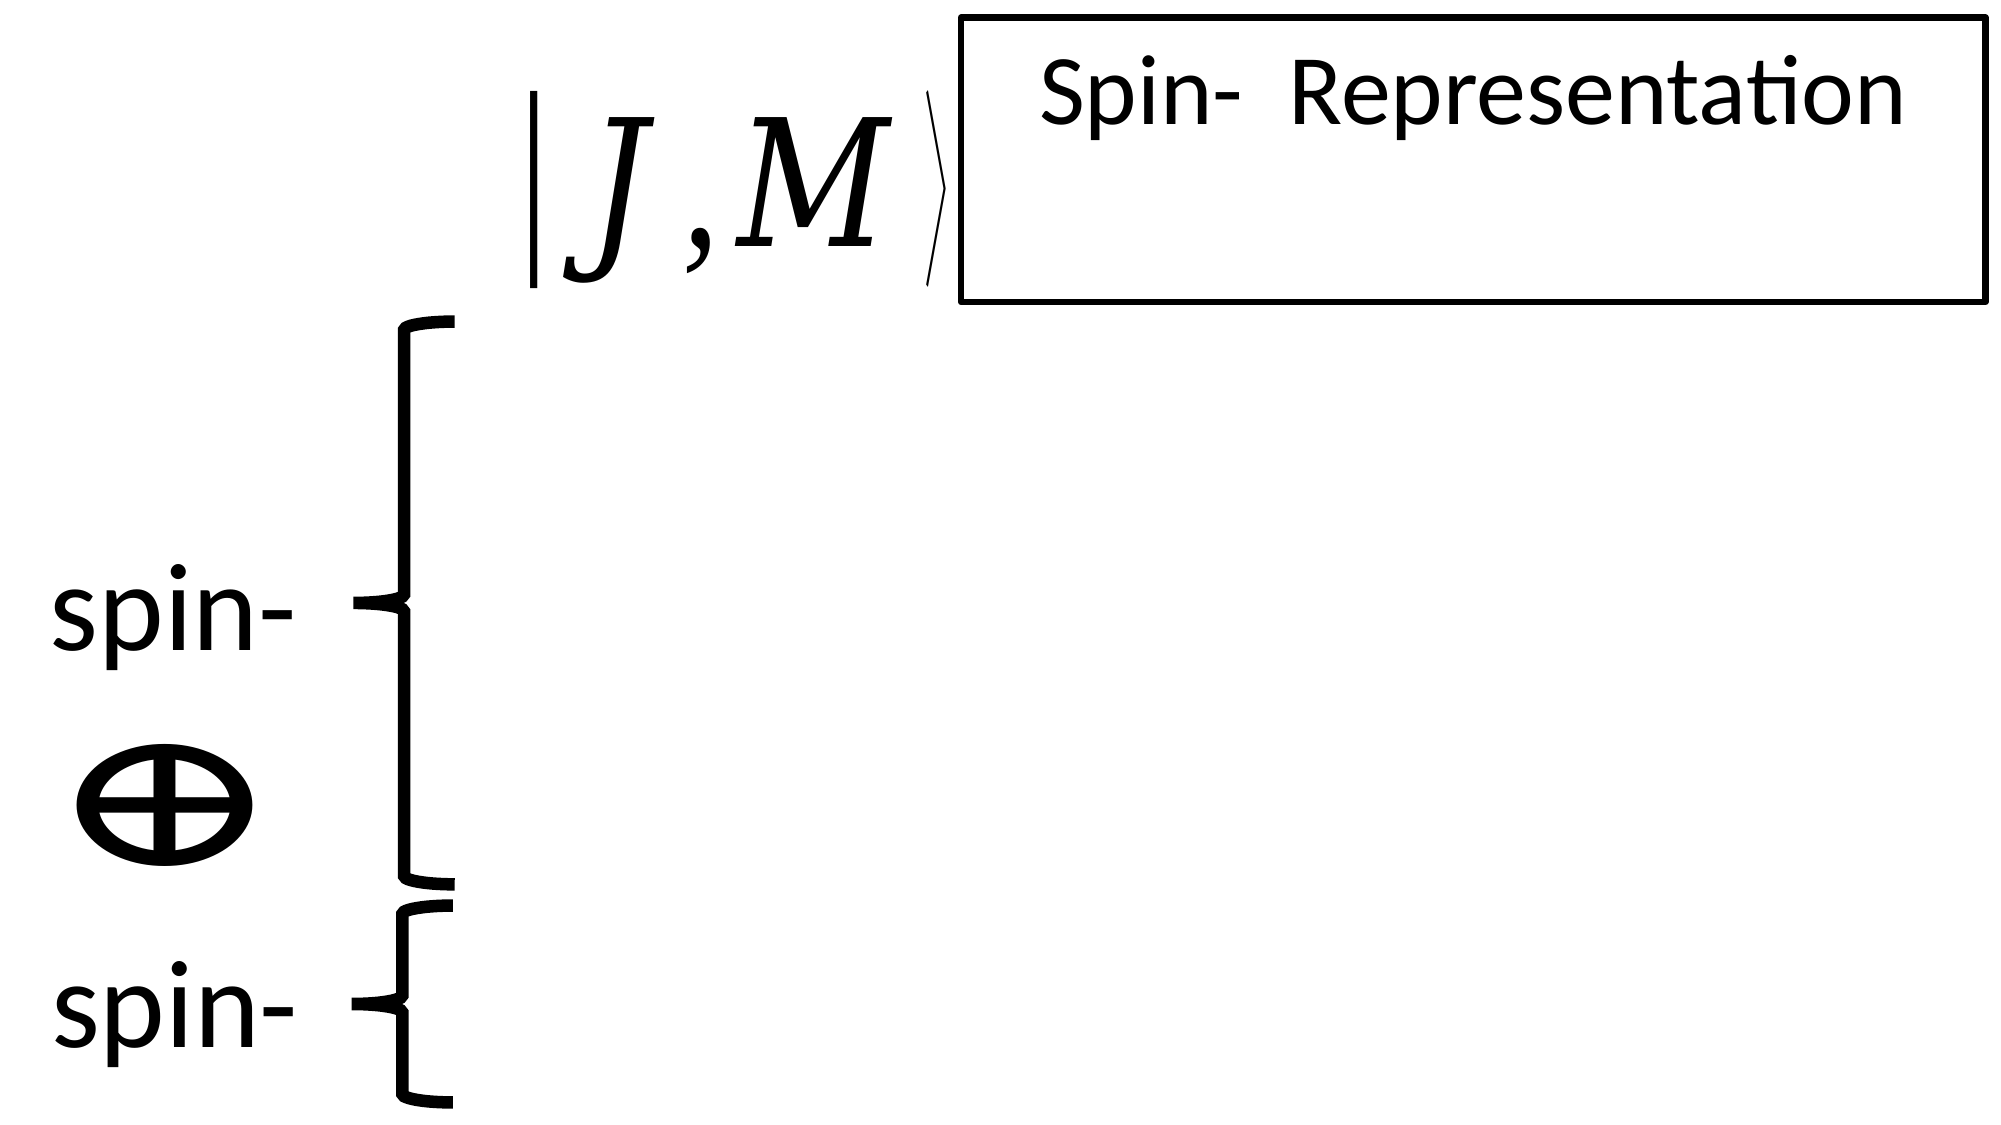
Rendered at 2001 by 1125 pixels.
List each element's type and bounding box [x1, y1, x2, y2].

text_box [351, 905, 453, 1103]
text_box [353, 321, 455, 885]
